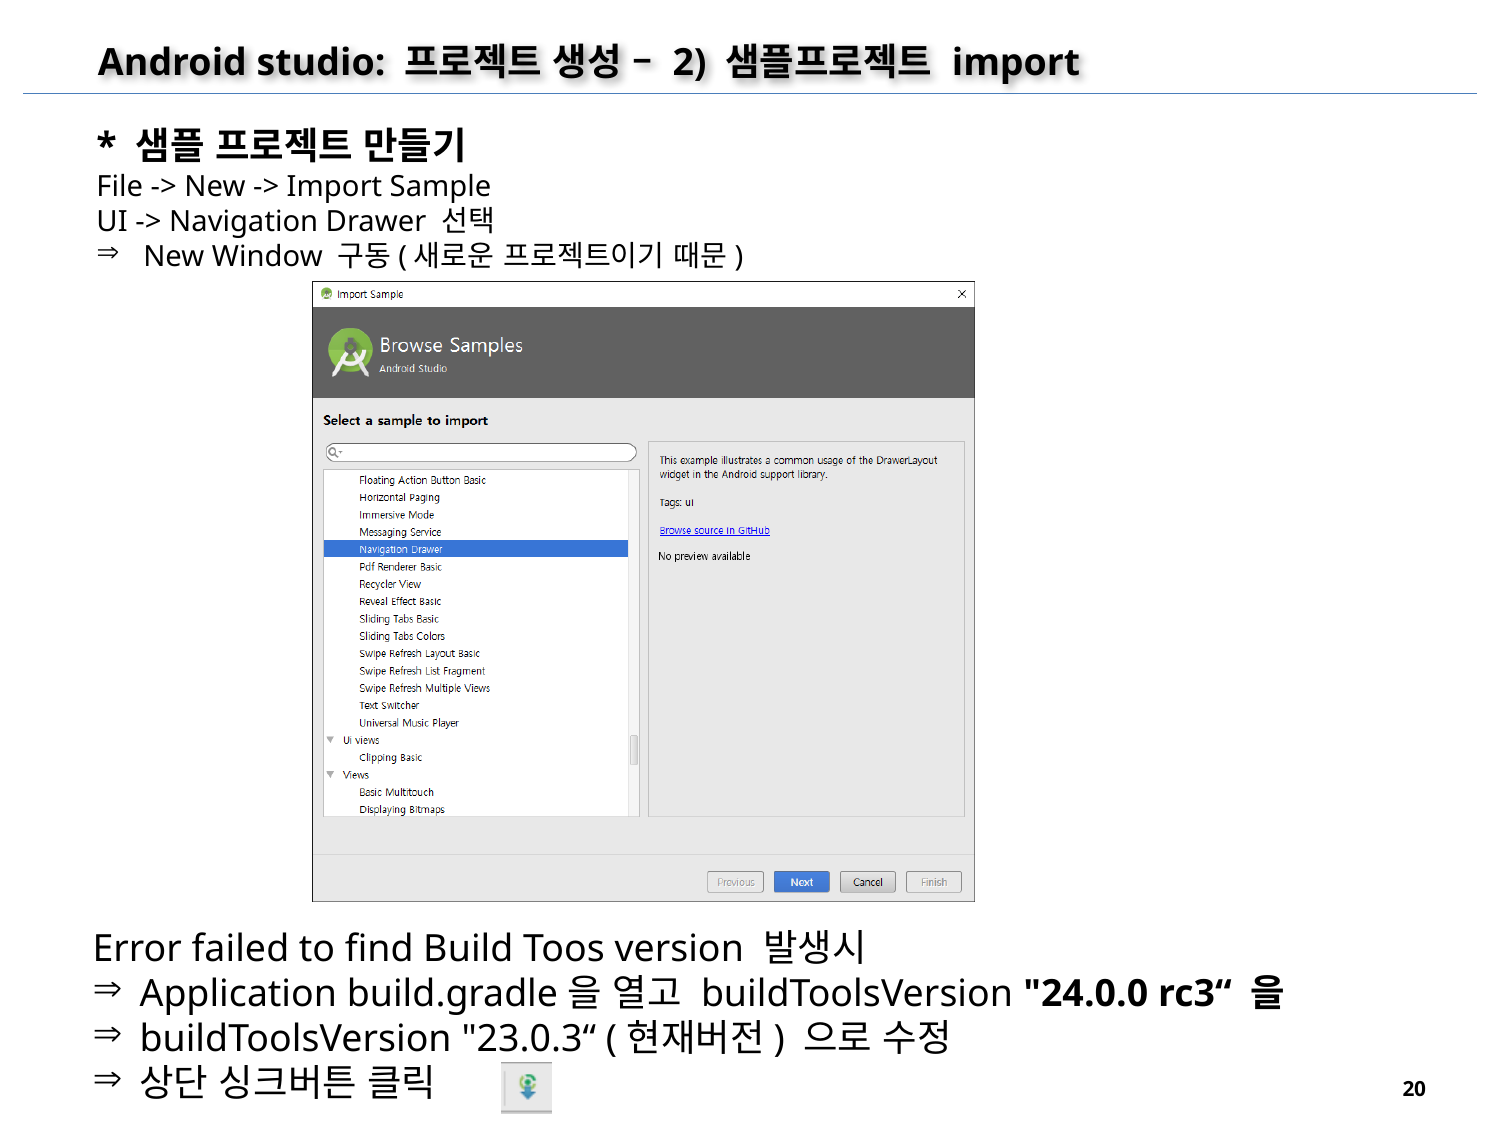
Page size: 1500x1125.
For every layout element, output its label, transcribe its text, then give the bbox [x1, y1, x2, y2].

text_box Android studio: 프로젝트 생성 – 2) 샘플프로젝트 import [83, 30, 1096, 91]
text_box * 샘플 프로젝트 만들기 File -> New -> Import Sample UI -> Navigation Drawer 선택 New Window 구동(새로운 프로젝트이기 때문) [81, 114, 759, 280]
text_box Error failed to find Build Toos version 발생시 Application build.gradle을 열고 buildToolsVersion "24.0.0 rc3“ 을 buildToolsVersion "23.0.3“ (현재버전) 으로 수정 상단 싱크버튼 클릭 [78, 916, 1301, 1112]
picture [312, 281, 975, 903]
picture [501, 1061, 553, 1114]
